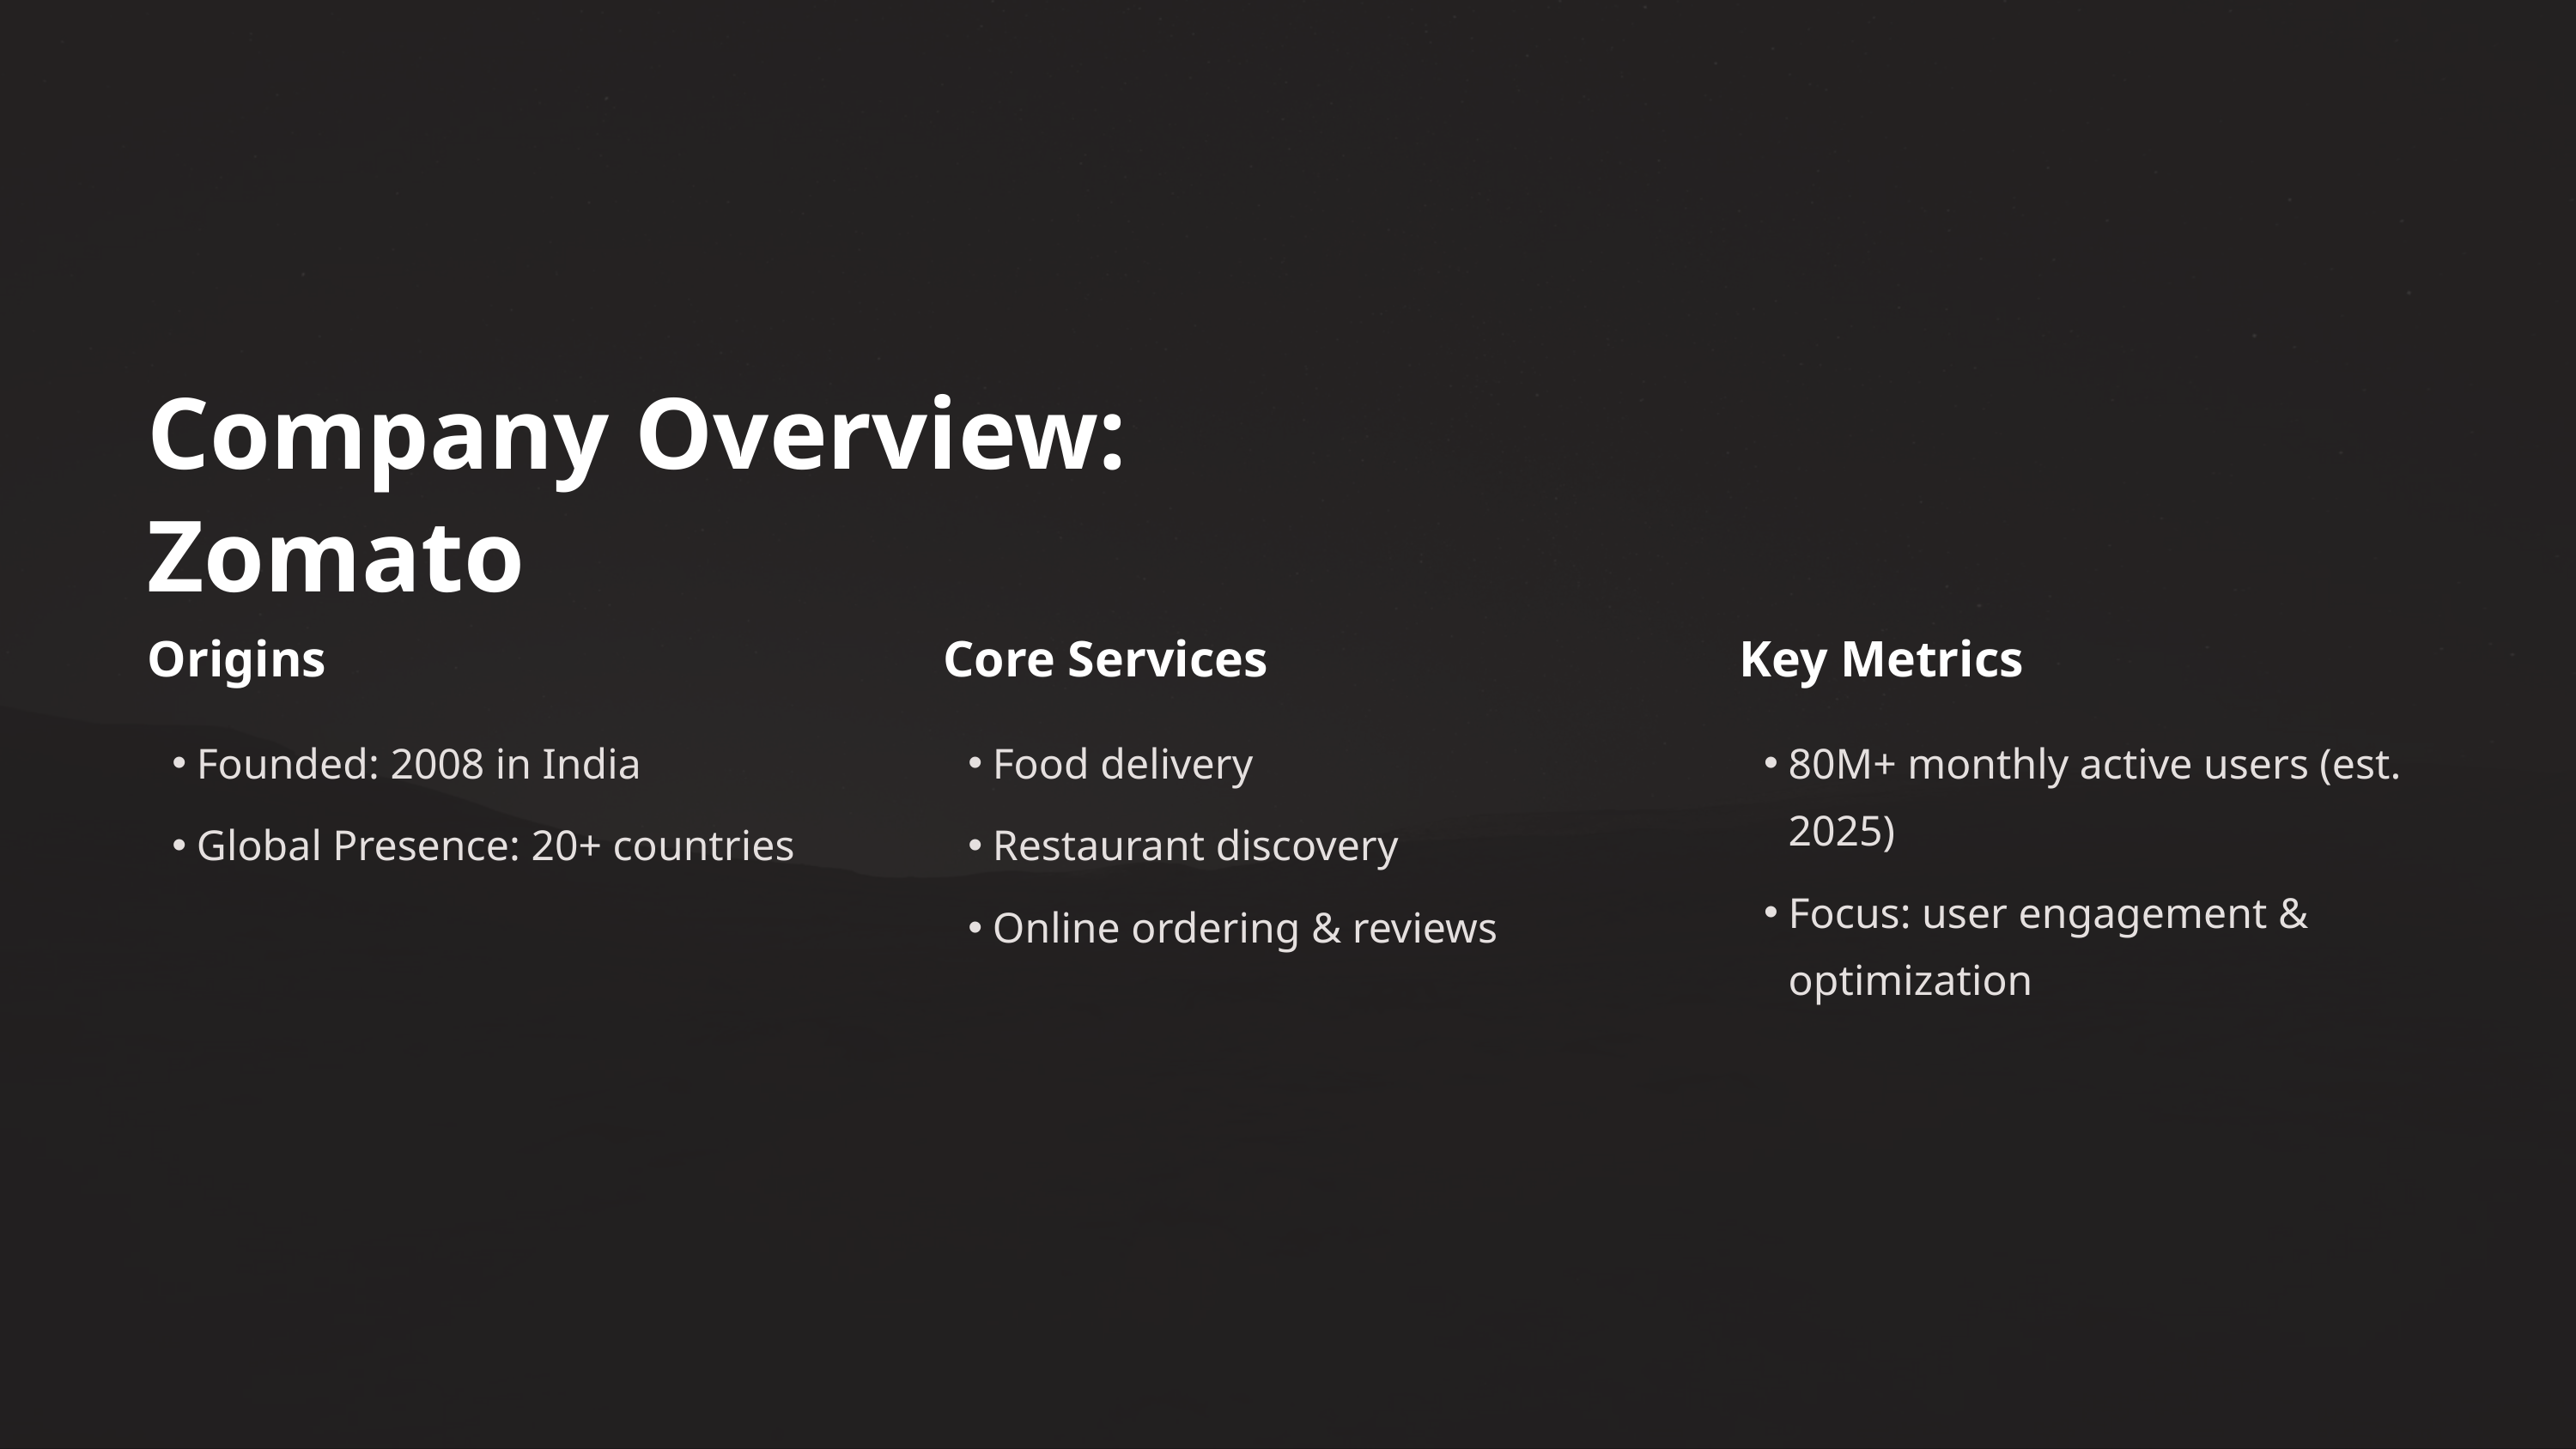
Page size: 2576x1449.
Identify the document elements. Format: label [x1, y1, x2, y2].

text_box [0, 0, 2576, 1449]
